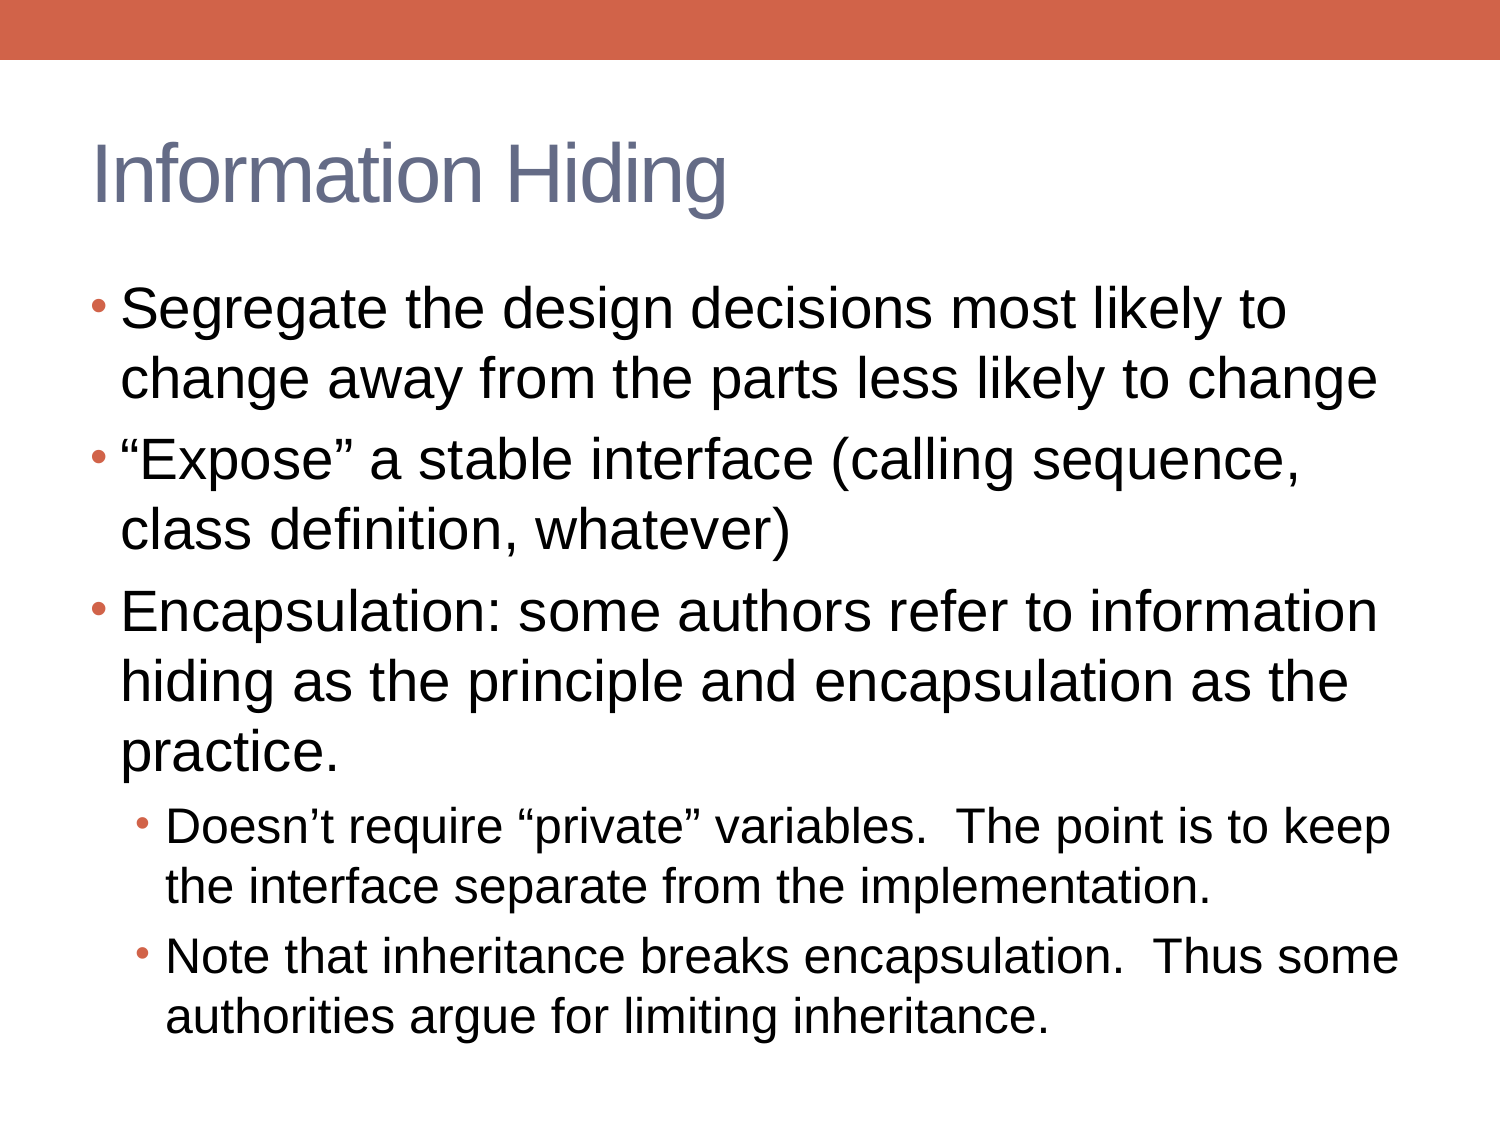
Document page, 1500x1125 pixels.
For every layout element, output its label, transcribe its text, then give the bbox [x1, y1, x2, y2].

title Information Hiding [75, 87, 1425, 250]
list Segregate the design decisions most likely to change away from the parts less likely to change “Expose” a stable interface (calling sequence, class definition, whatever) Encapsulation: some authors refer to information hiding as the principle and encapsulation as the practice. Doesn’t require “private” variables. The point is to keep the interface separate from the implementation. Note that inheritance breaks encapsulation. Thus some authorities argue for limiting inheritance. [75, 262, 1425, 1063]
